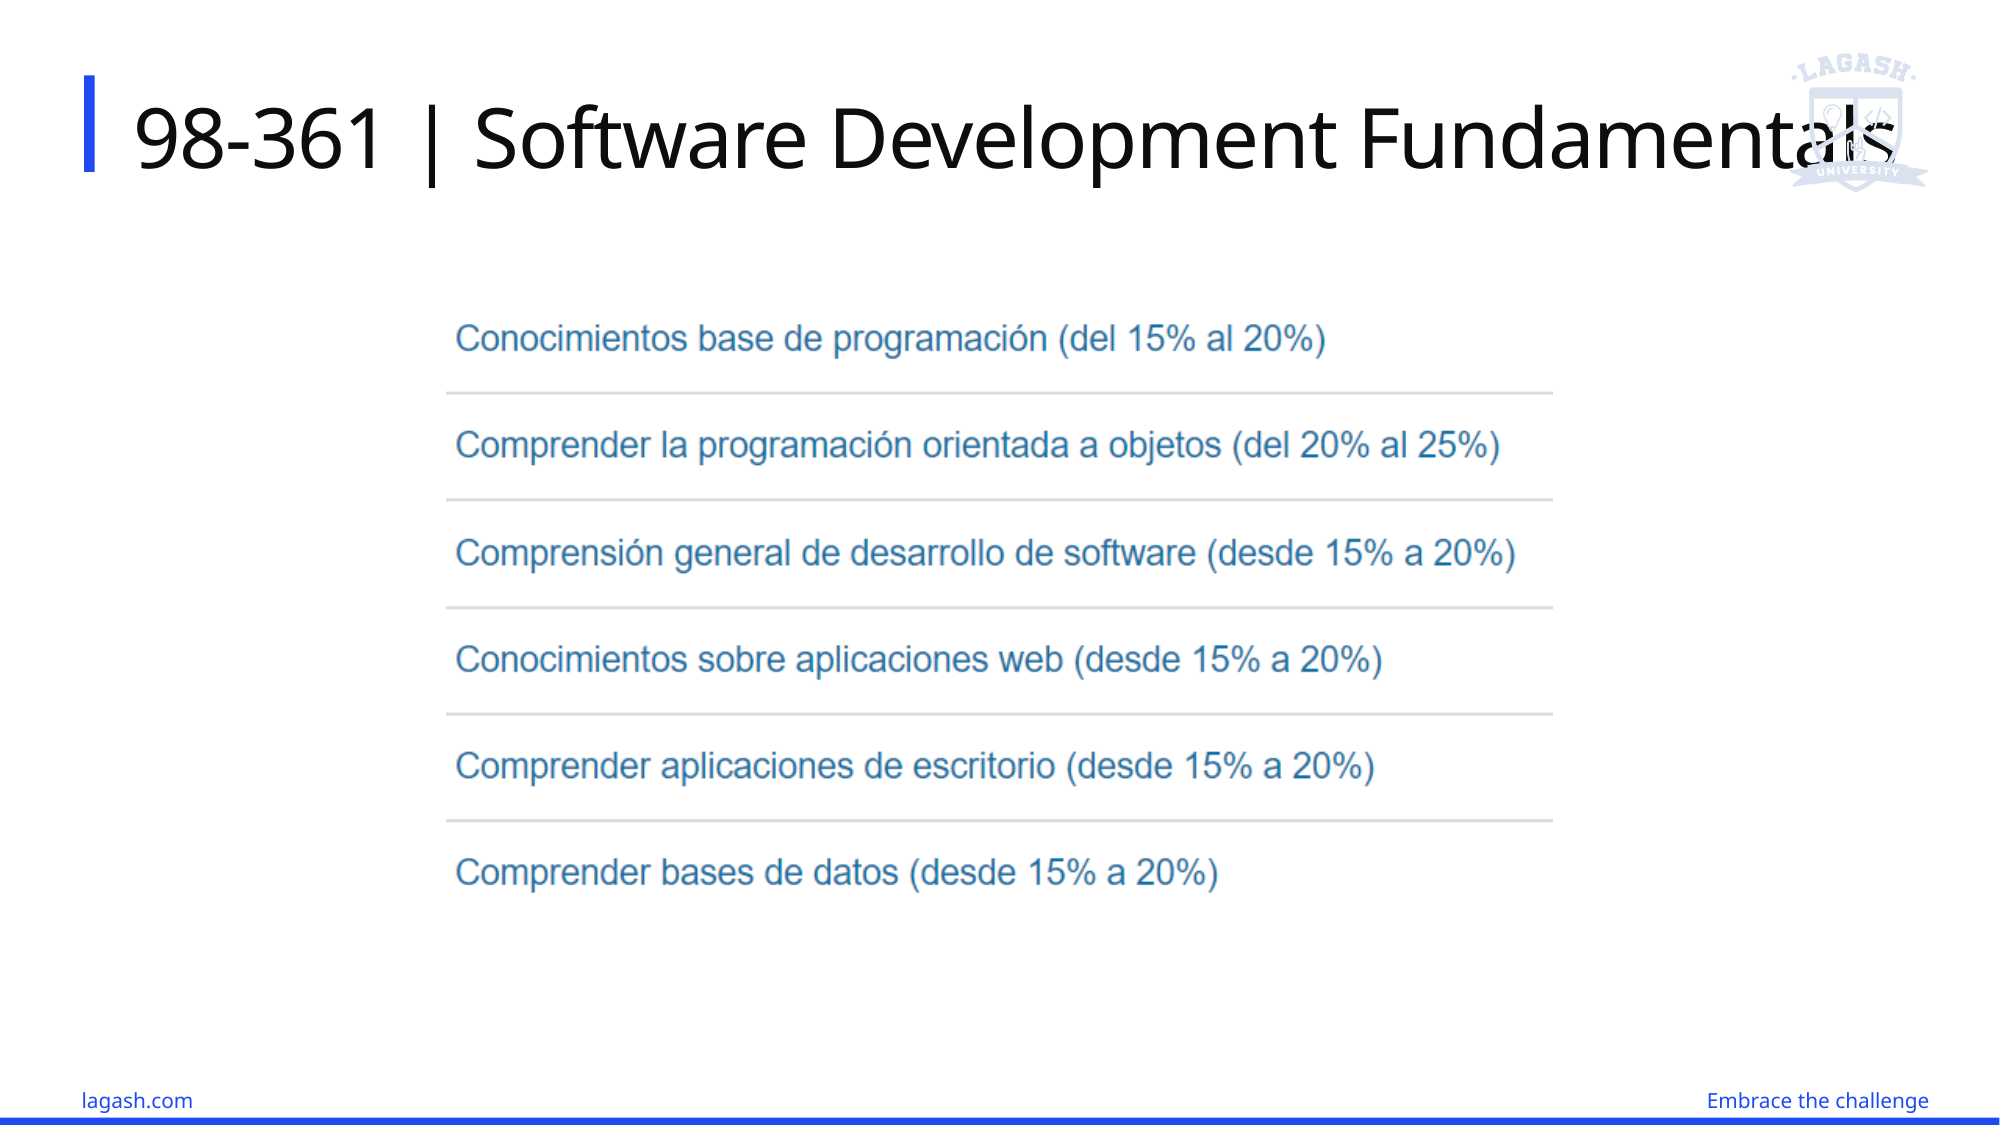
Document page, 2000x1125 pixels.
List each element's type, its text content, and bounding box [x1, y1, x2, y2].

picture [446, 298, 1554, 918]
list 98-361 | Software Development Fundamentals [119, 77, 1933, 207]
picture [1789, 52, 1929, 193]
